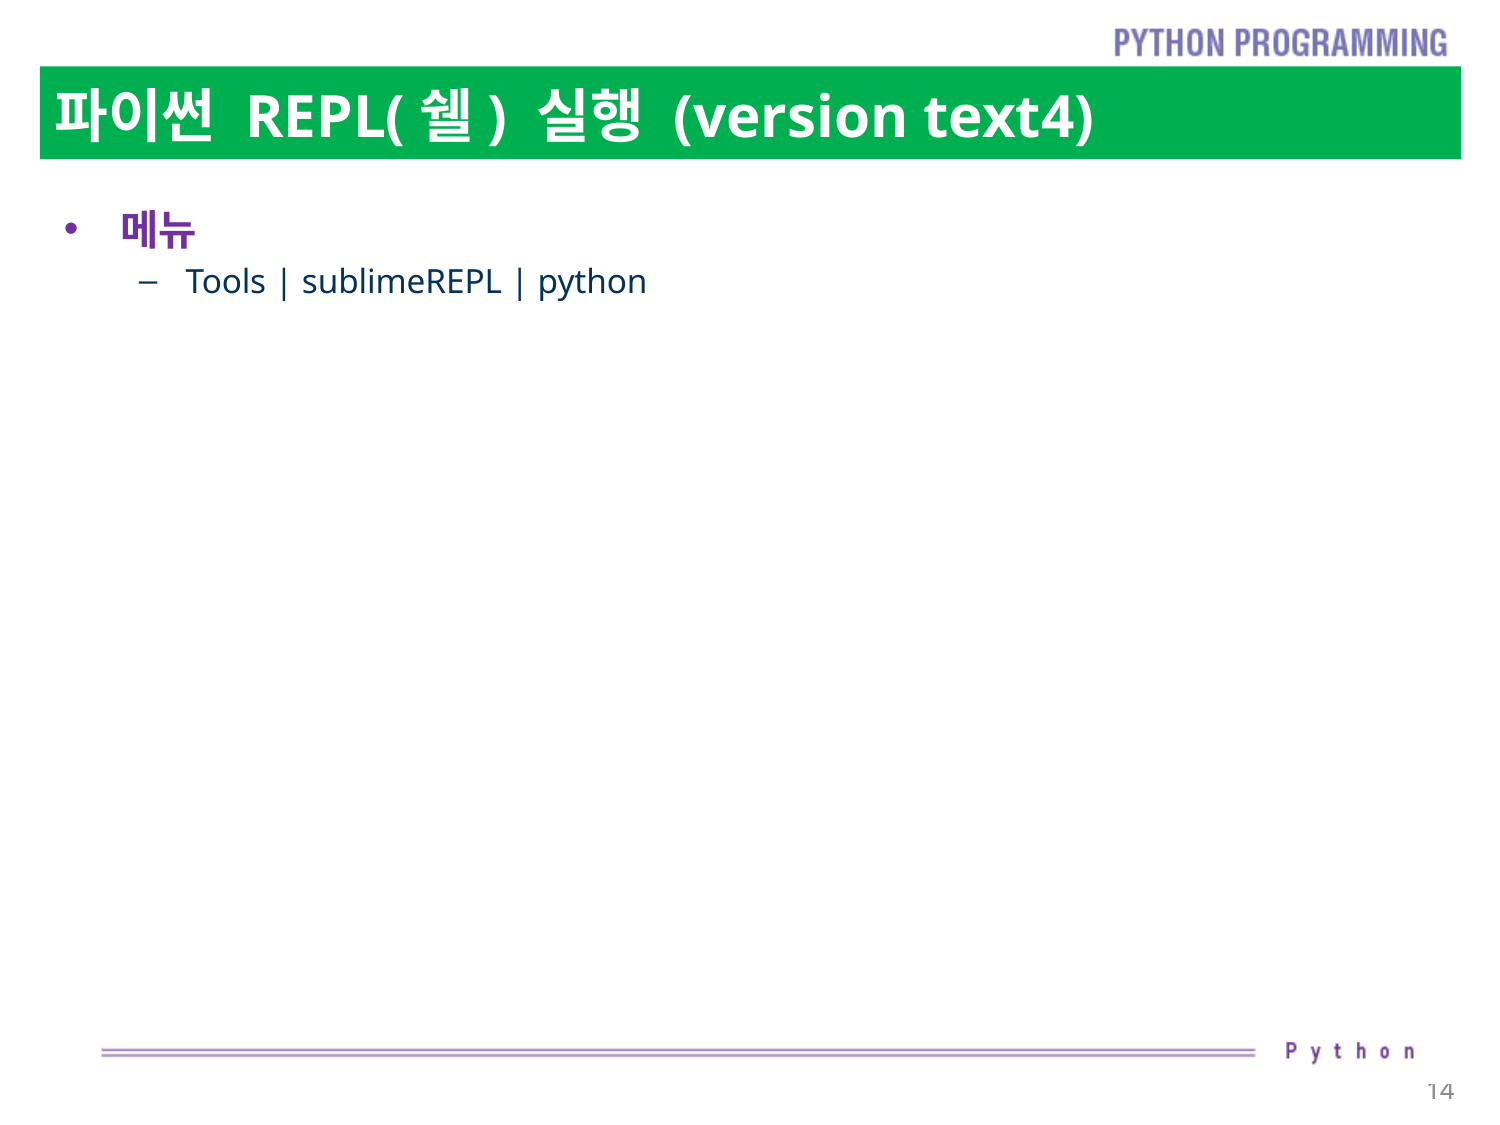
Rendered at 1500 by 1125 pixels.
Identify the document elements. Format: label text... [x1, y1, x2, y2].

picture [18, 1020, 1483, 1084]
slide_number 14 [1119, 1071, 1470, 1112]
picture [1106, 13, 1462, 66]
list 메뉴 Tools | sublimeREPL | python [48, 195, 1461, 1041]
title 파이썬 REPL(쉘) 실행 (version text4) [39, 76, 1444, 152]
